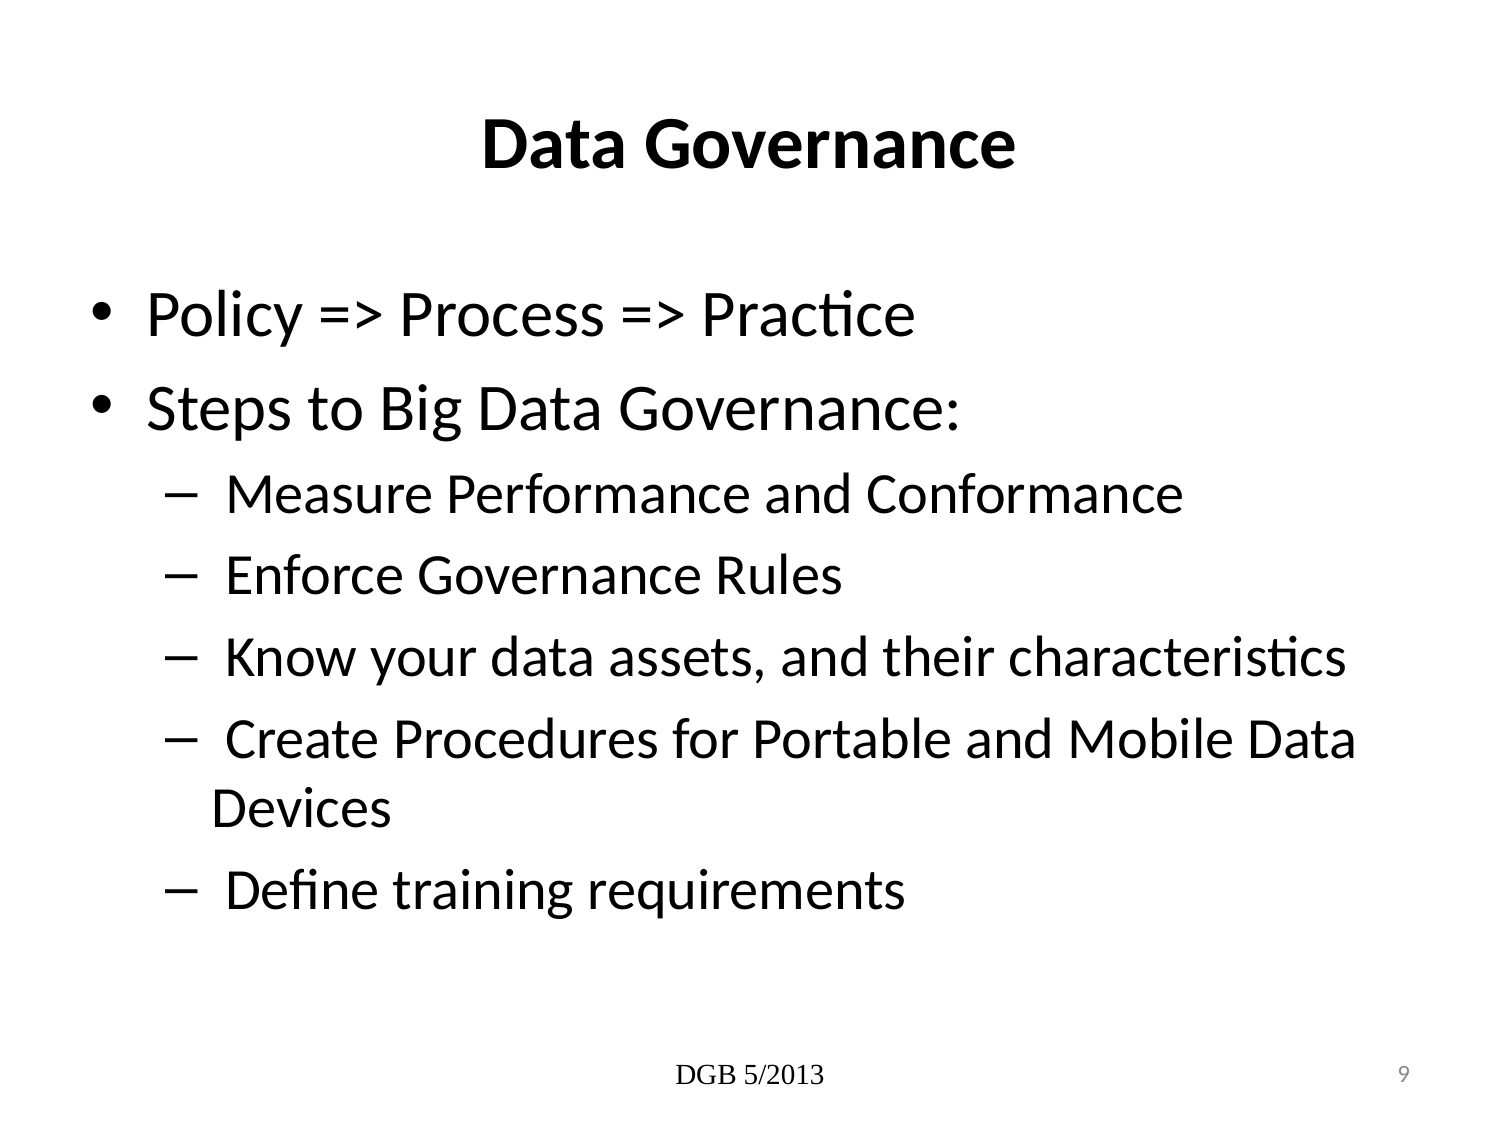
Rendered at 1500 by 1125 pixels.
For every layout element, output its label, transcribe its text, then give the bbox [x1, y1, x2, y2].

slide_number 9 [1074, 1042, 1425, 1103]
list Policy => Process => Practice Steps to Big Data Governance: Measure Performance and Conformance Enforce Governance Rules Know your data assets, and their characteristics Create Procedures for Portable and Mobile Data Devices Define training requirements [75, 262, 1425, 1005]
title Data Governance [75, 45, 1425, 233]
footer DGB 5/2013 [512, 1042, 988, 1103]
